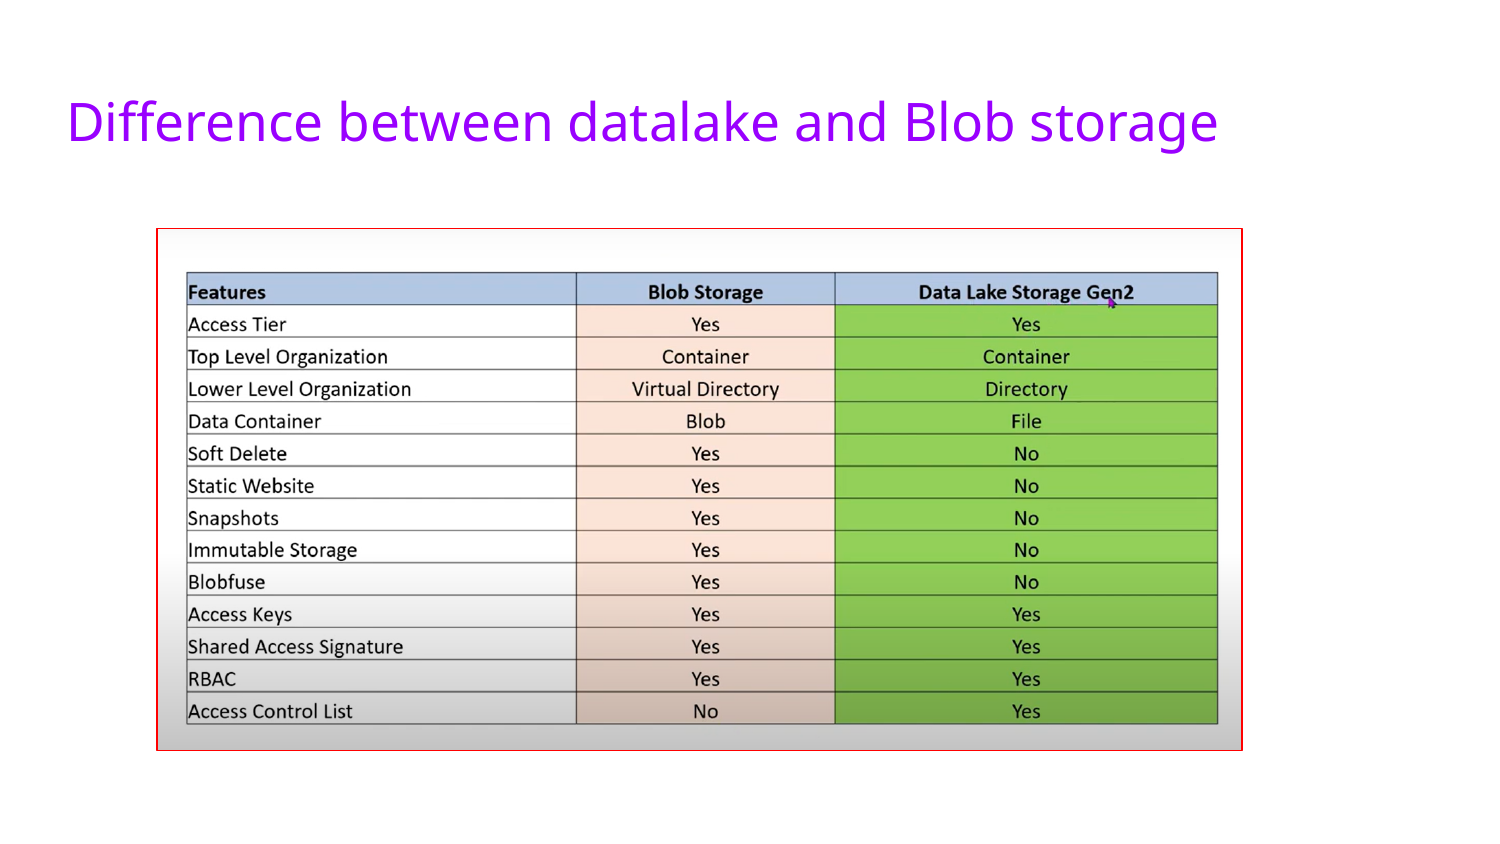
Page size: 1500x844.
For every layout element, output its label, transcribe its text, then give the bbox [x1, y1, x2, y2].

title Difference between datalake and Blob storage [51, 72, 1449, 167]
picture [157, 228, 1242, 751]
